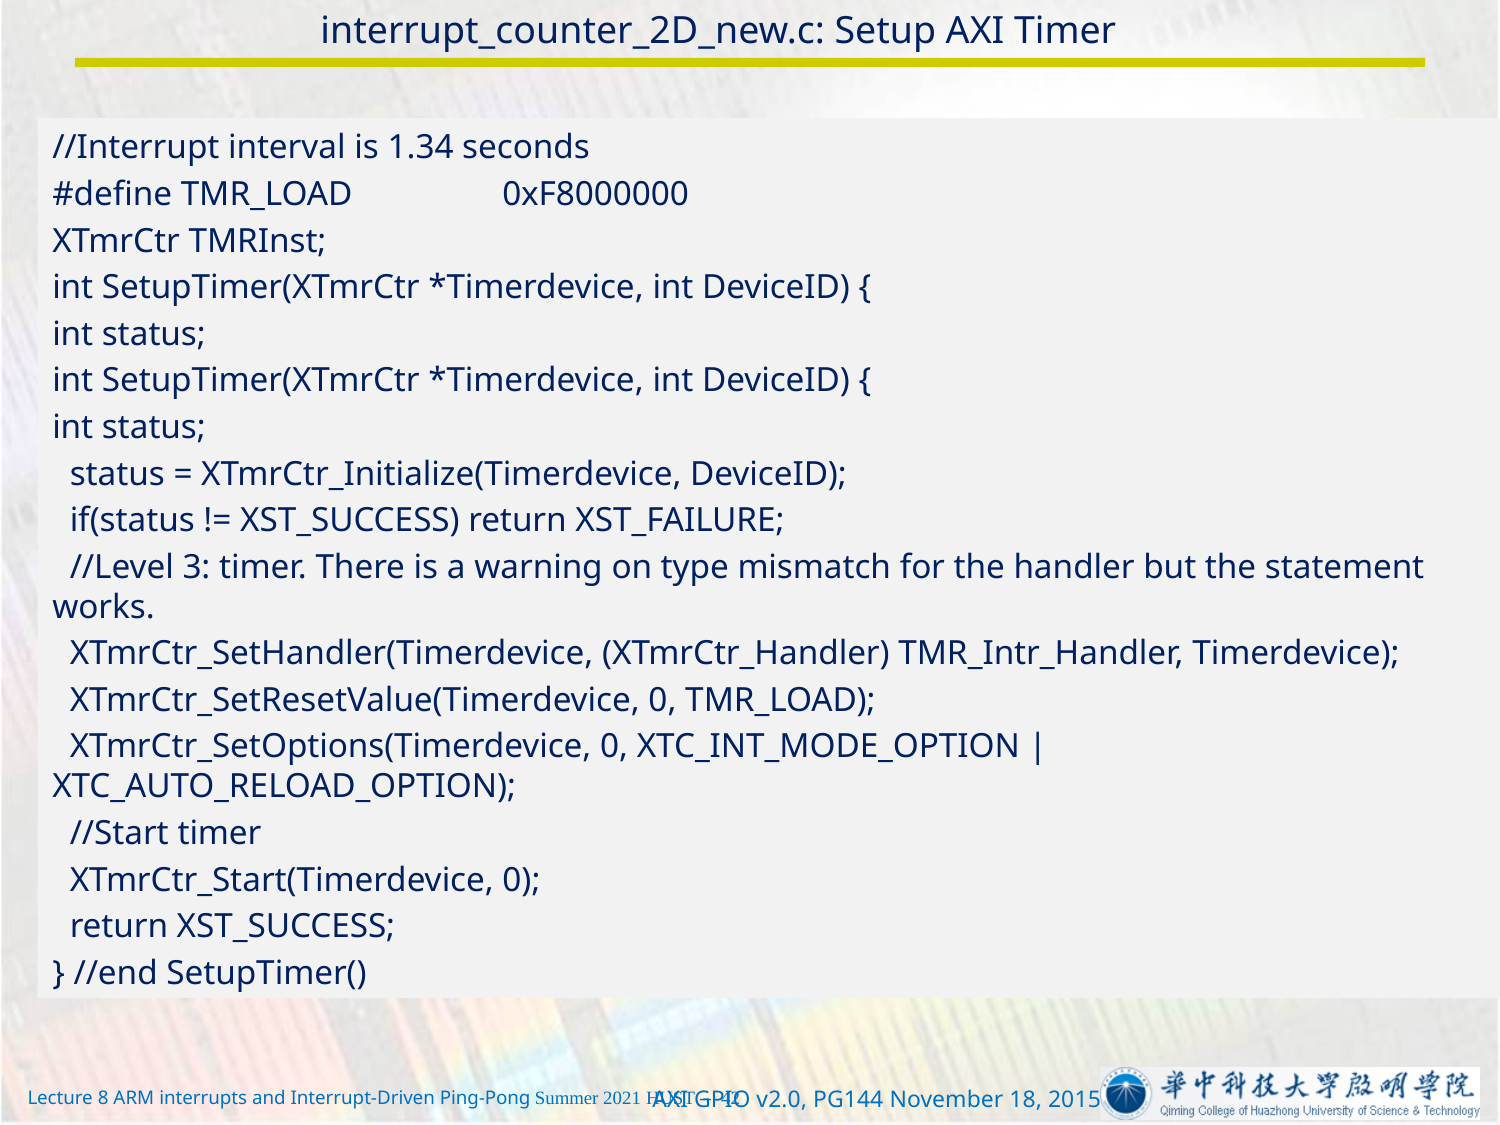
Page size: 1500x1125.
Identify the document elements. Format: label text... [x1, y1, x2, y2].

picture [0, 0, 1500, 1125]
text_box //Interrupt interval is 1.34 seconds #define TMR_LOAD 0xF8000000 XTmrCtr TMRInst; int SetupTimer(XTmrCtr *Timerdevice, int DeviceID) { int status; int SetupTimer(XTmrCtr *Timerdevice, int DeviceID) { int status; status = XTmrCtr_Initialize(Timerdevice, DeviceID); if(status != XST_SUCCESS) return XST_FAILURE; //Level 3: timer. There is a warning on type mismatch for the handler but the statement works. XTmrCtr_SetHandler(Timerdevice, (XTmrCtr_Handler) TMR_Intr_Handler, Timerdevice); XTmrCtr_SetResetValue(Timerdevice, 0, TMR_LOAD); XTmrCtr_SetOptions(Timerdevice, 0, XTC_INT_MODE_OPTION | XTC_AUTO_RELOAD_OPTION); //Start timer XTmrCtr_Start(Timerdevice, 0); return XST_SUCCESS; } //end SetupTimer() [37, 118, 1500, 999]
title interrupt_counter_2D_new.c: Setup AXI Timer [0, 5, 1438, 50]
text_box AXI GPIO v2.0, PG144 November 18, 2015 [637, 1077, 1263, 1120]
